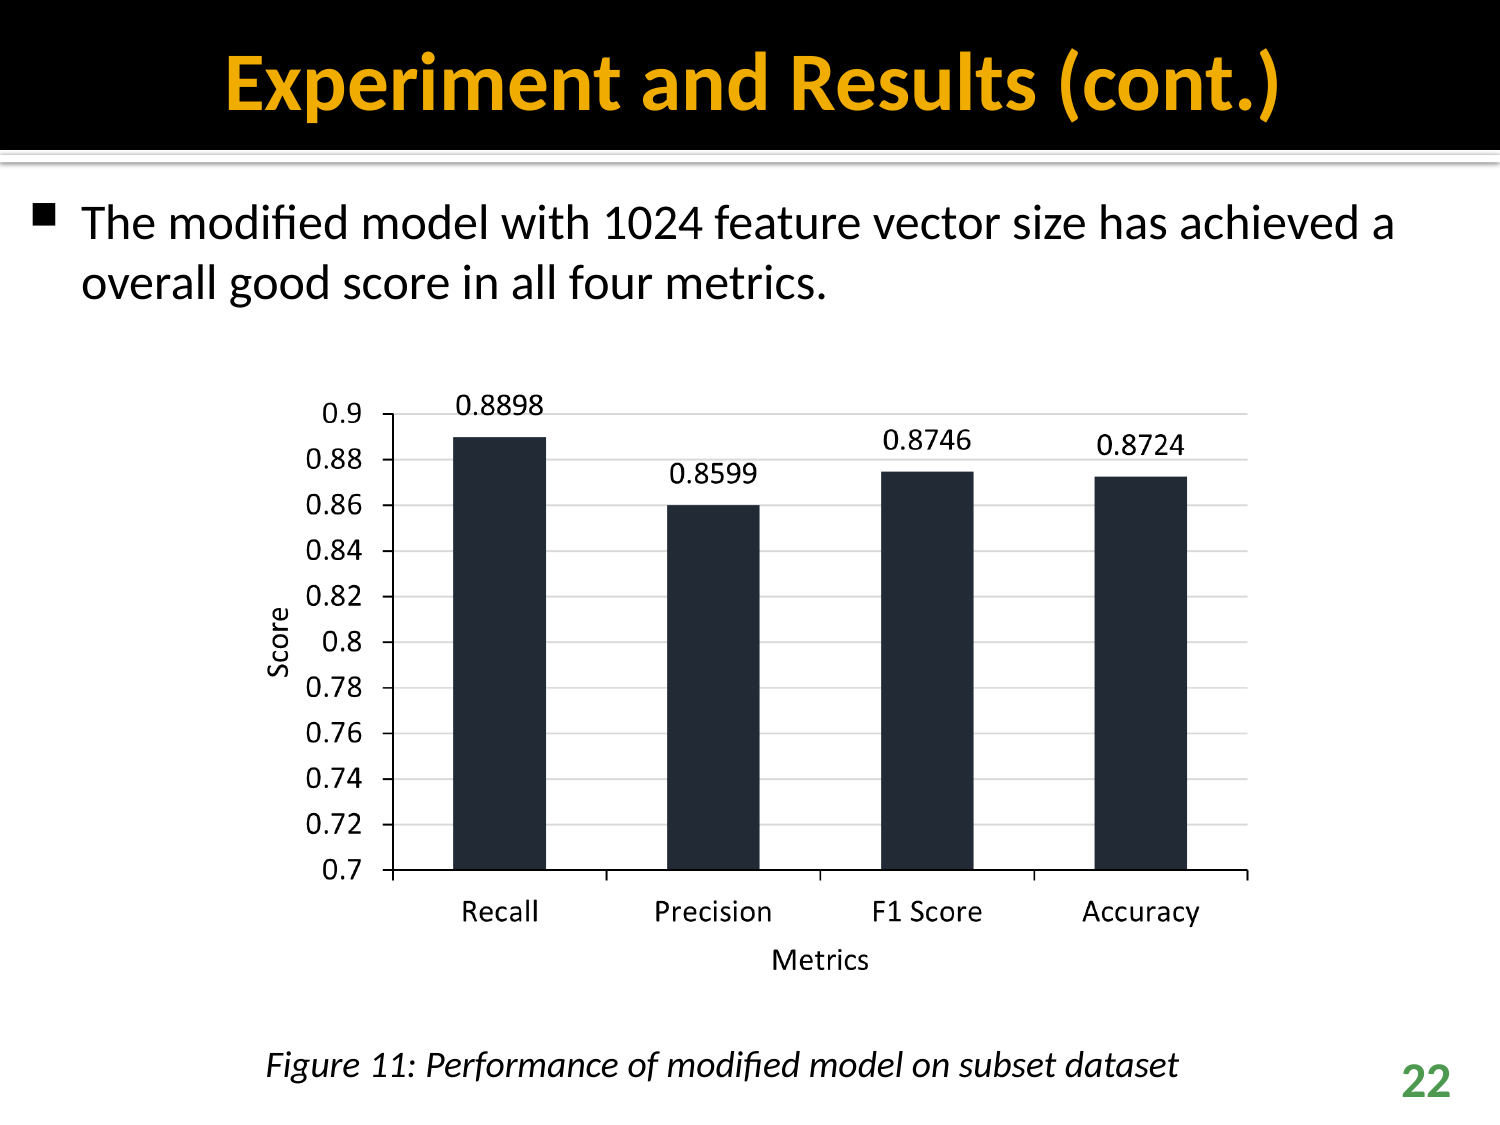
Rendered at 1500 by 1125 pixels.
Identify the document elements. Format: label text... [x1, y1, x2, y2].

picture [219, 378, 1281, 1016]
title Experiment and Results (cont.) [0, 12, 1500, 143]
list The modified model with 1024 feature vector size has achieved a overall good score in all four metrics. [0, 174, 1500, 1125]
